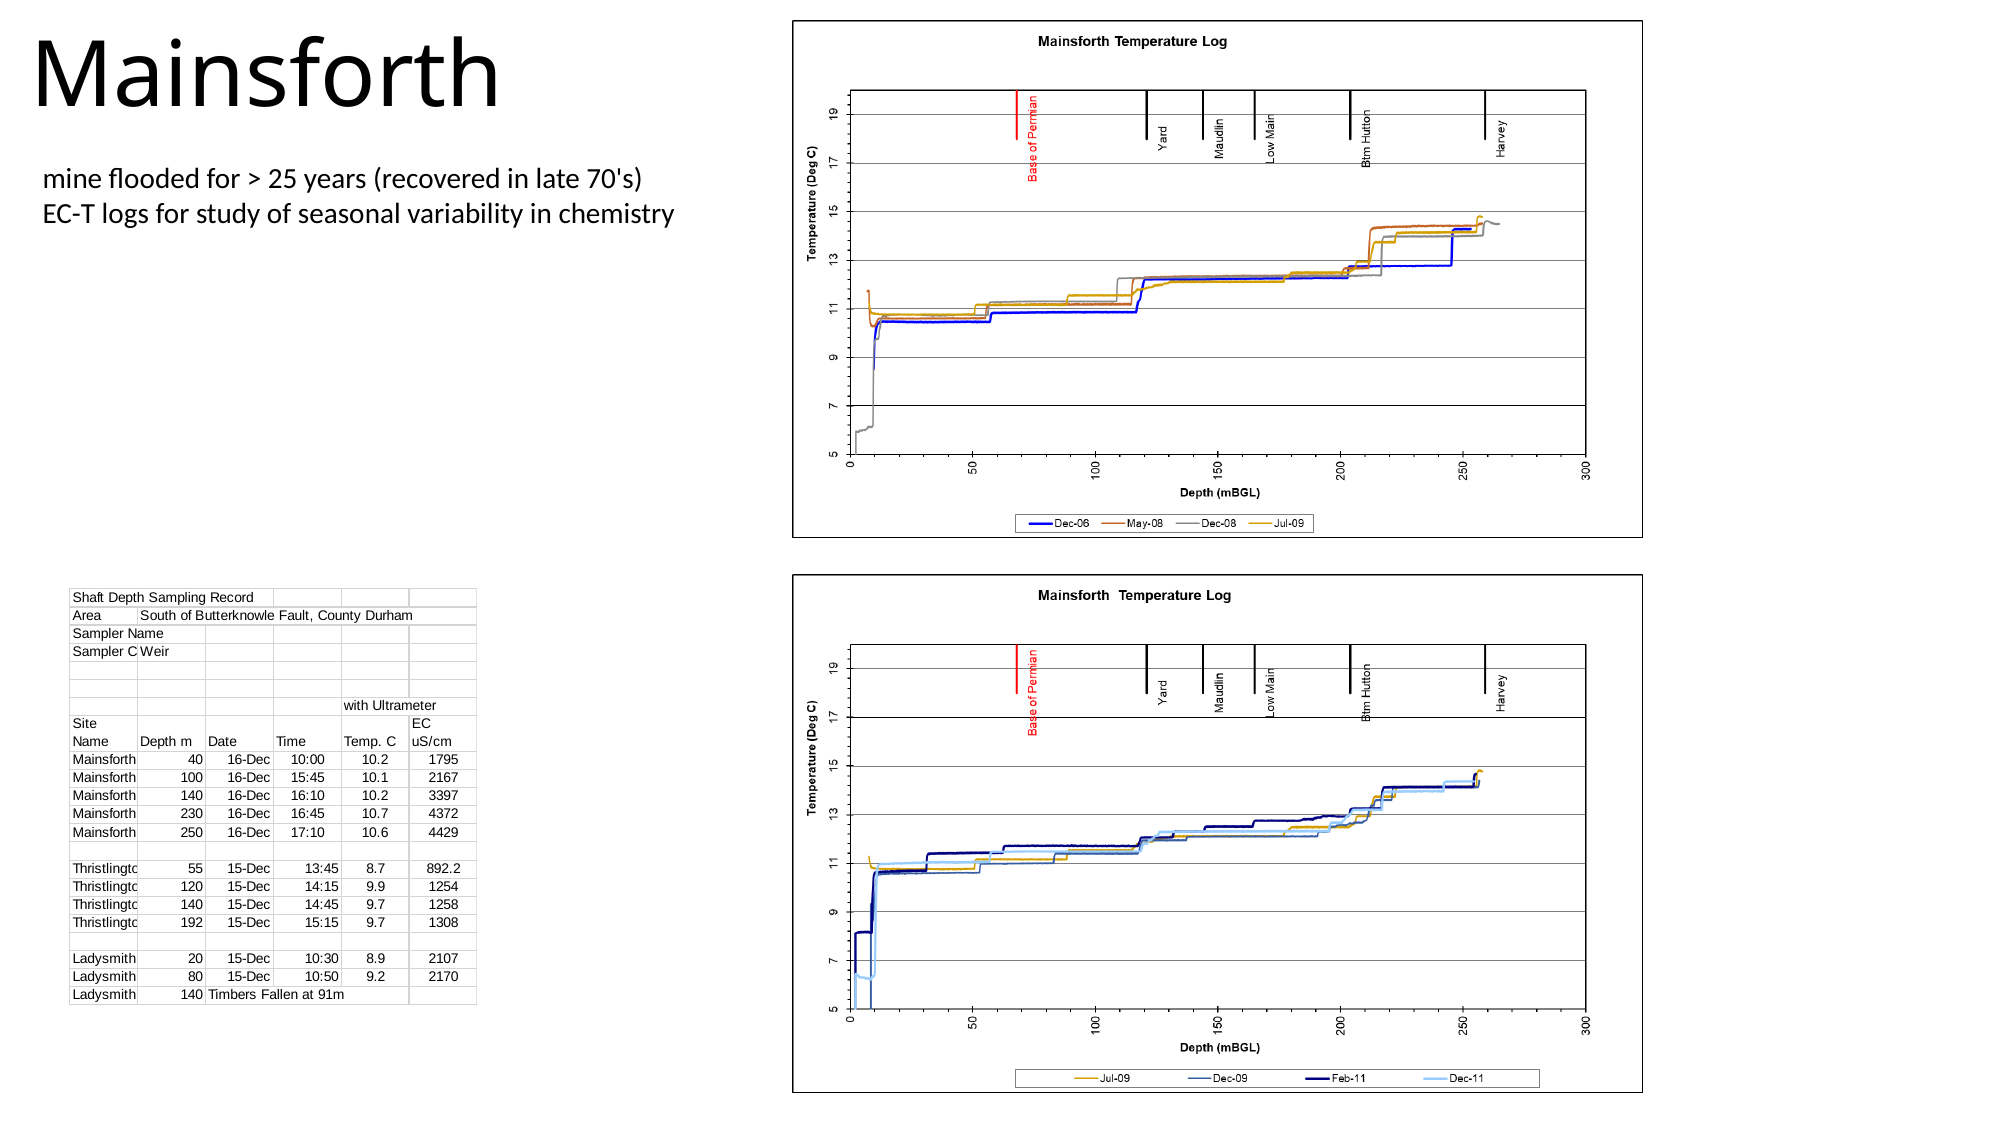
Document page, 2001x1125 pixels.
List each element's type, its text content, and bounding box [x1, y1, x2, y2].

picture [792, 20, 1643, 538]
title Mainsforth [15, 2, 1741, 152]
picture [69, 588, 478, 1006]
text_box mine flooded for > 25 years (recovered in late 70's) EC-T logs for study of seasonal variability in chemistry [27, 151, 691, 237]
picture [792, 574, 1643, 1093]
